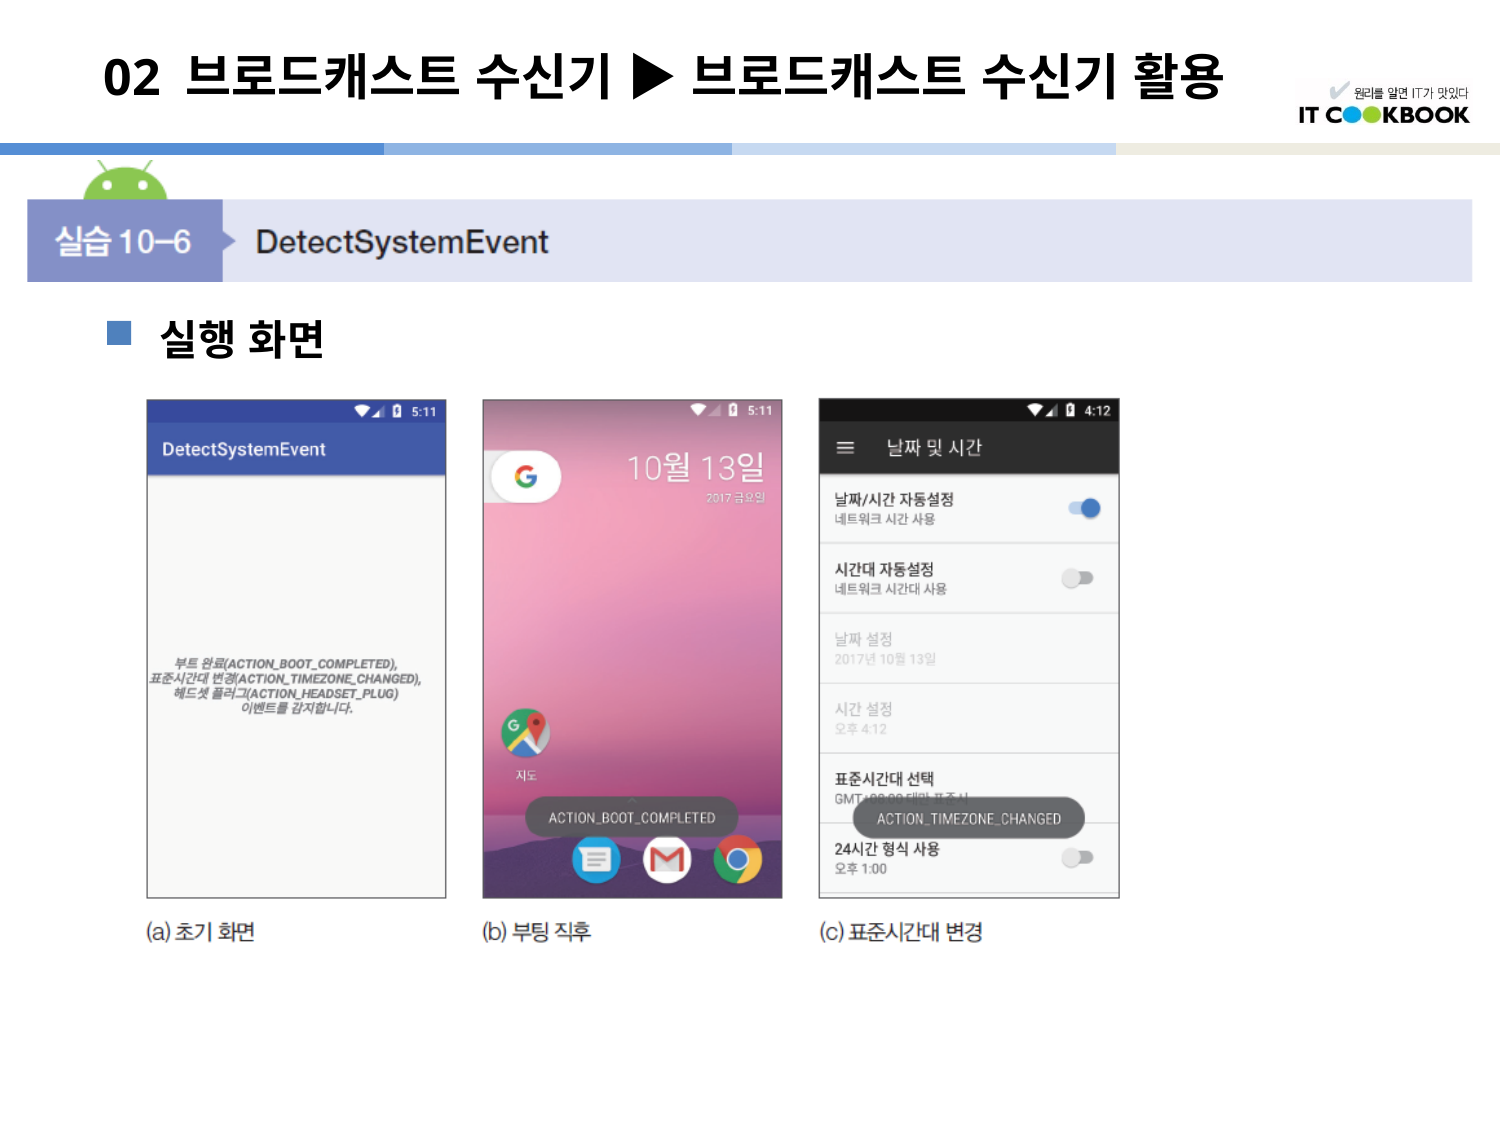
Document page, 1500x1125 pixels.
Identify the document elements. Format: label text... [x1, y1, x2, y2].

list 실행 화면 [88, 288, 1474, 1083]
picture [26, 160, 1474, 282]
title 02 브로드캐스트 수신기 ▶ 브로드캐스트 수신기 활용 [88, 30, 1436, 121]
picture [135, 393, 1129, 967]
picture [1295, 78, 1473, 125]
